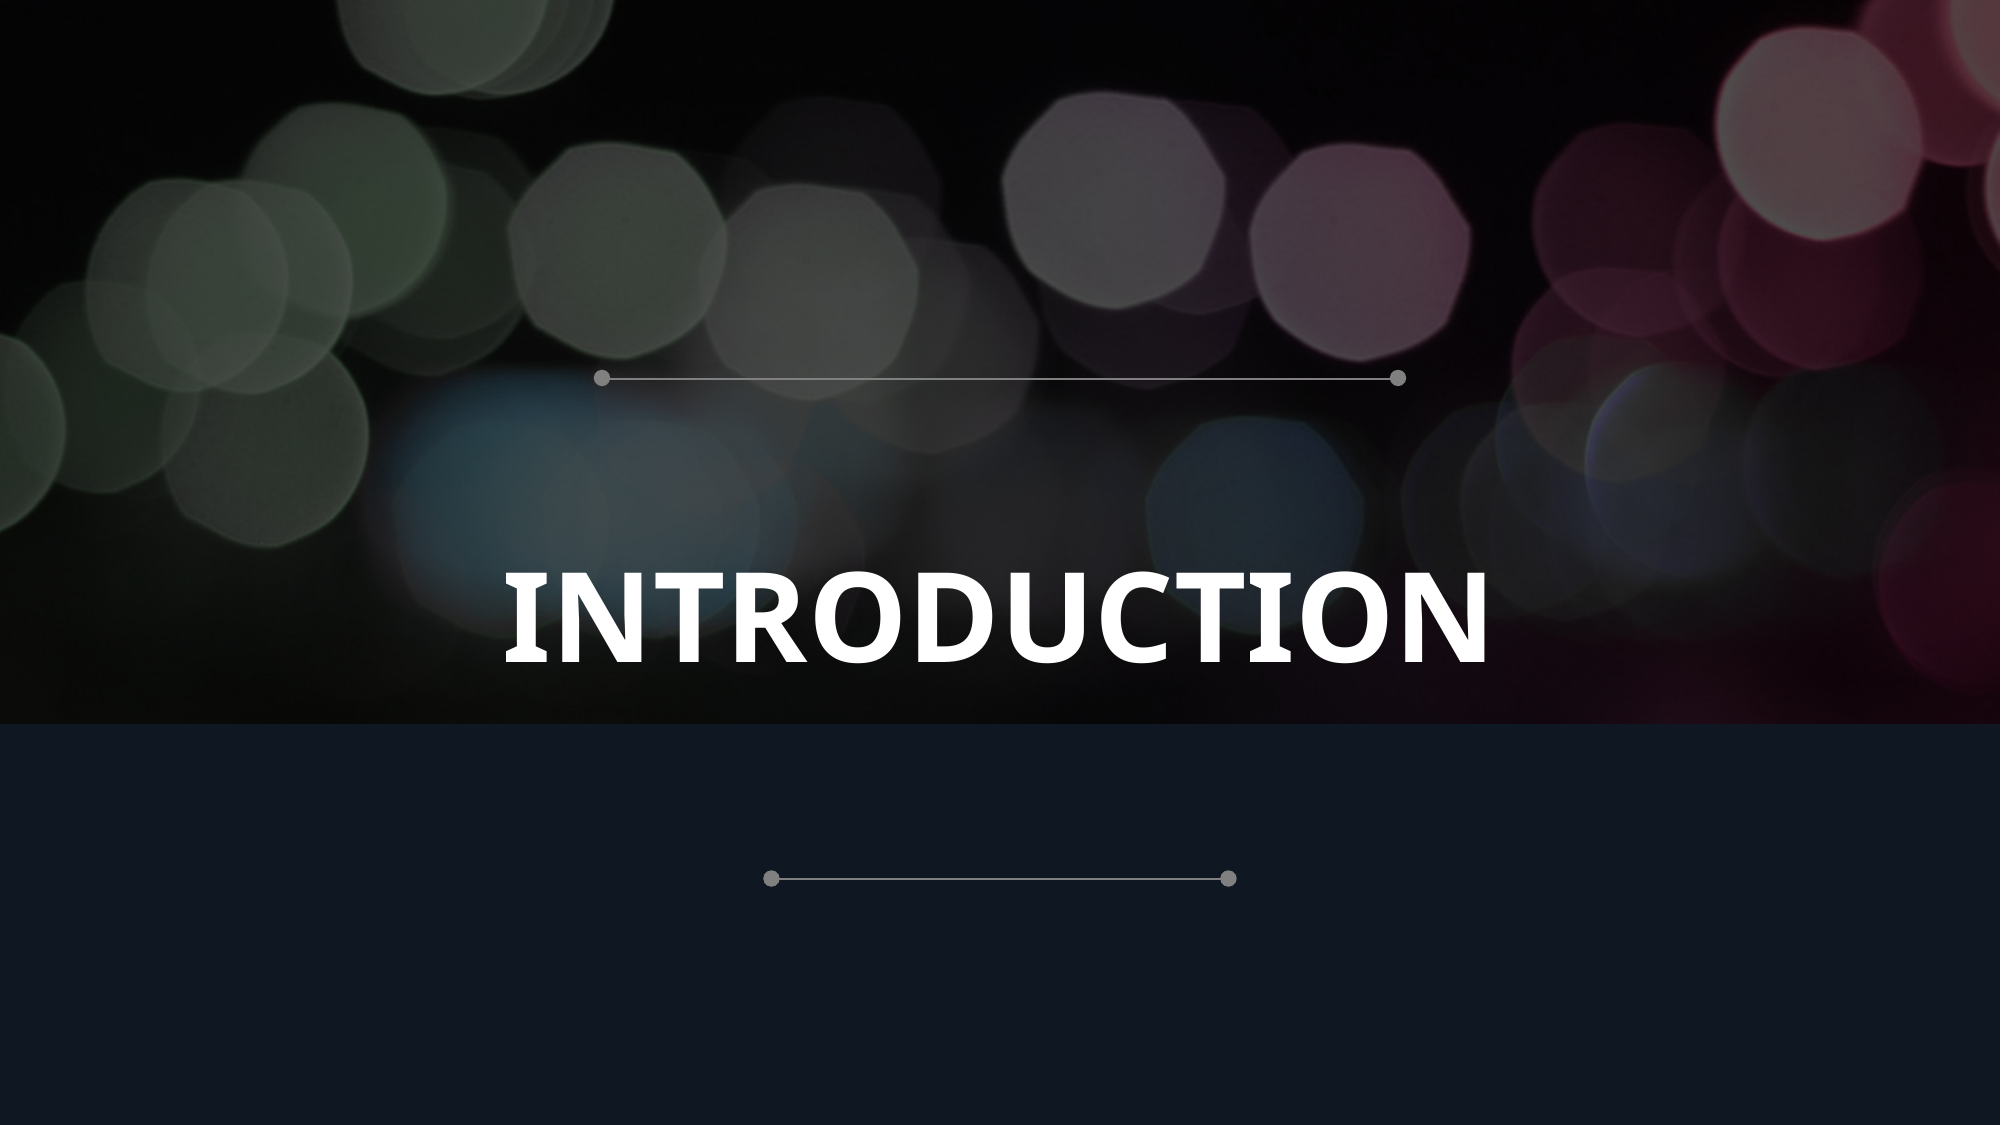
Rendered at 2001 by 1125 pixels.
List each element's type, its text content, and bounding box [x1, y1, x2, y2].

title INTRODUCTION [249, 436, 1750, 697]
picture [0, 0, 2000, 724]
